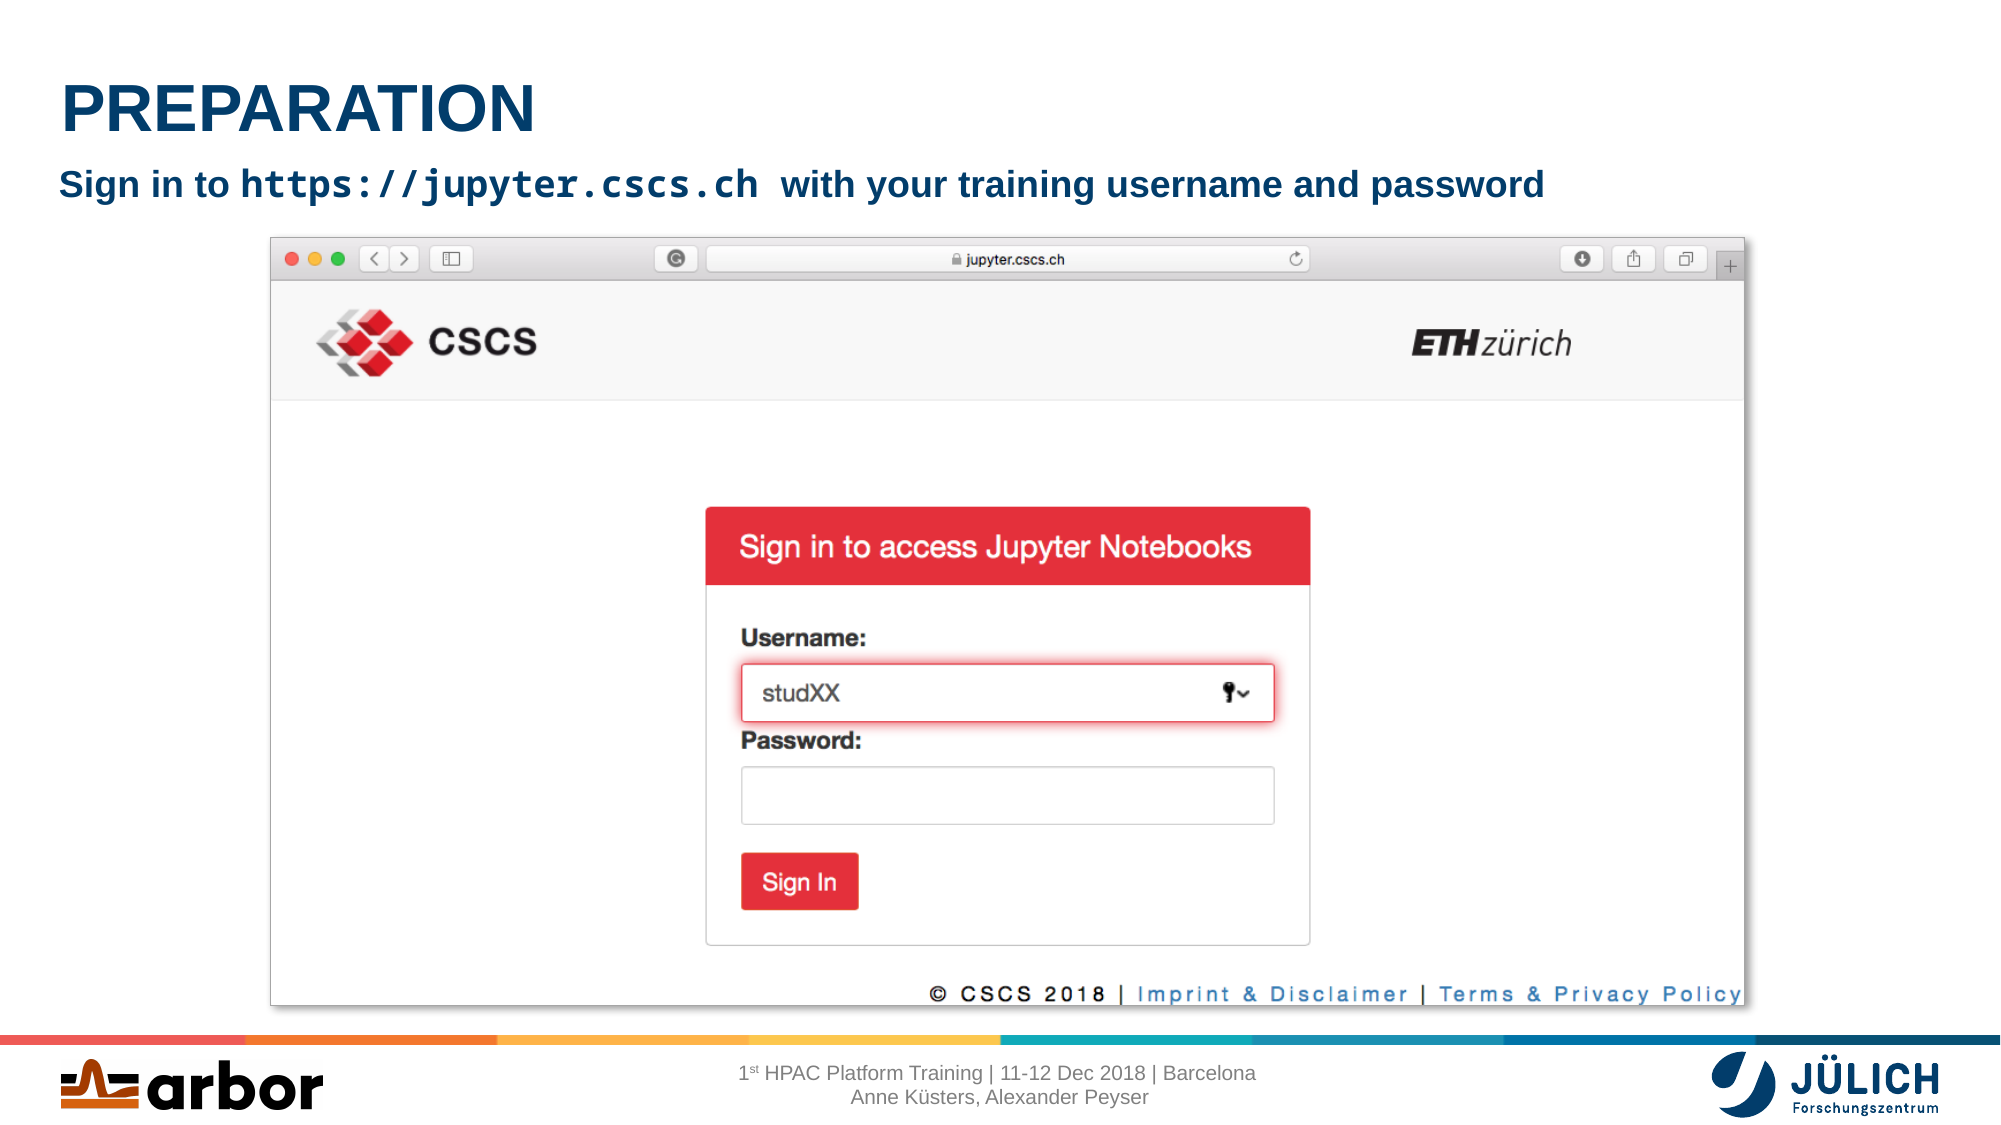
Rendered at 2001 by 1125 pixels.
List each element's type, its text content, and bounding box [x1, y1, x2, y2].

picture [61, 1059, 323, 1110]
picture [0, 1035, 1503, 1045]
picture [270, 237, 1745, 1006]
list Sign in to https://jupyter.cscs.ch with your training username and password [58, 154, 1937, 238]
title Preparation [60, 53, 1940, 238]
